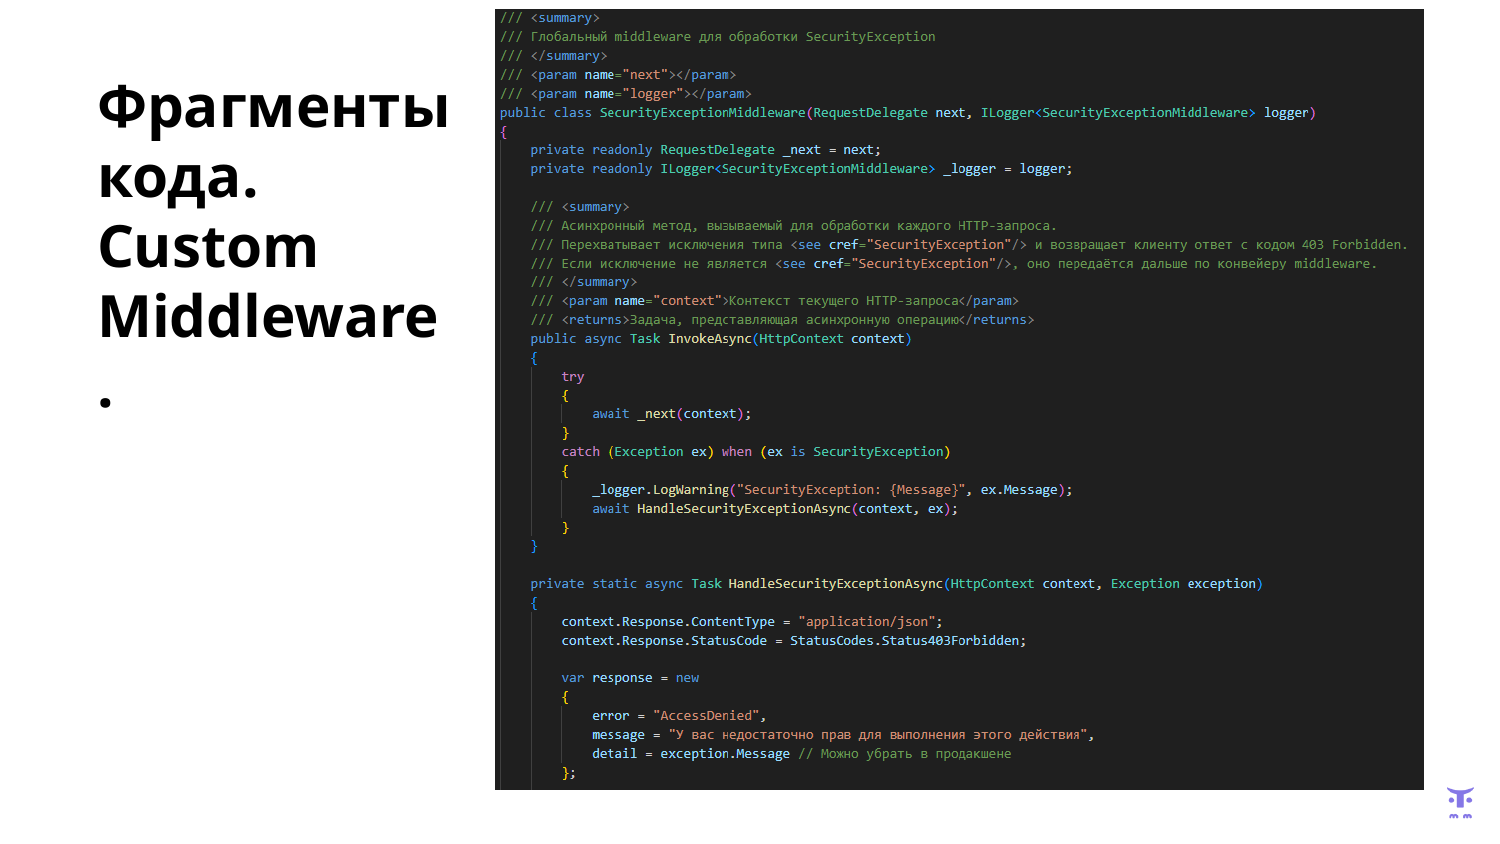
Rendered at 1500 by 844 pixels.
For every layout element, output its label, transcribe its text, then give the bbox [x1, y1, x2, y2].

title Фрагменты кода. Custom Middleware. [82, 54, 470, 387]
picture [0, 0, 1500, 844]
